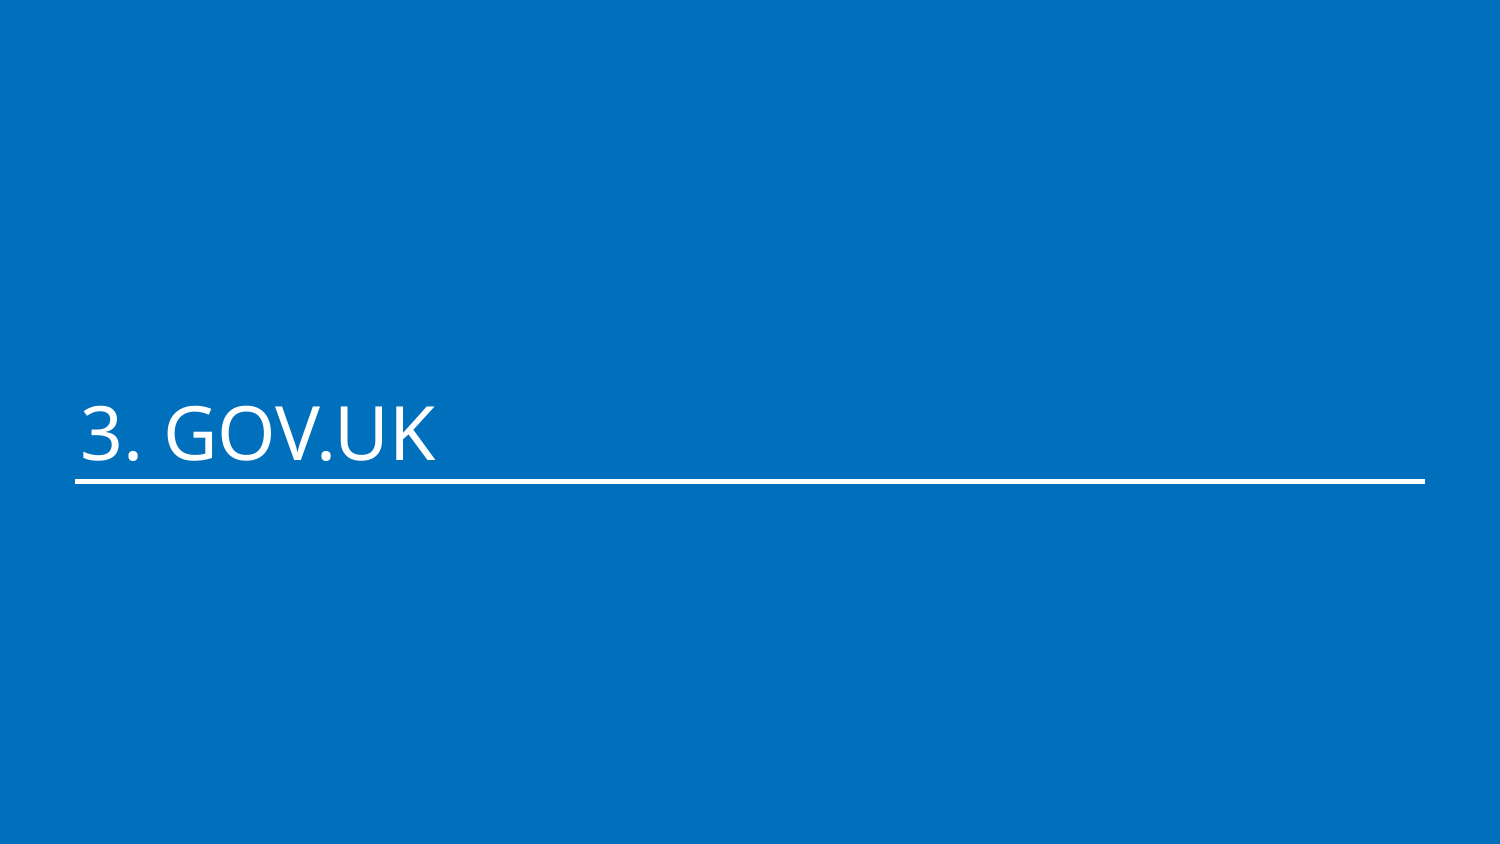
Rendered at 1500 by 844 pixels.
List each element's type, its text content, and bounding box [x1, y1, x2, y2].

title 3. GOV.UK [75, 362, 1425, 482]
